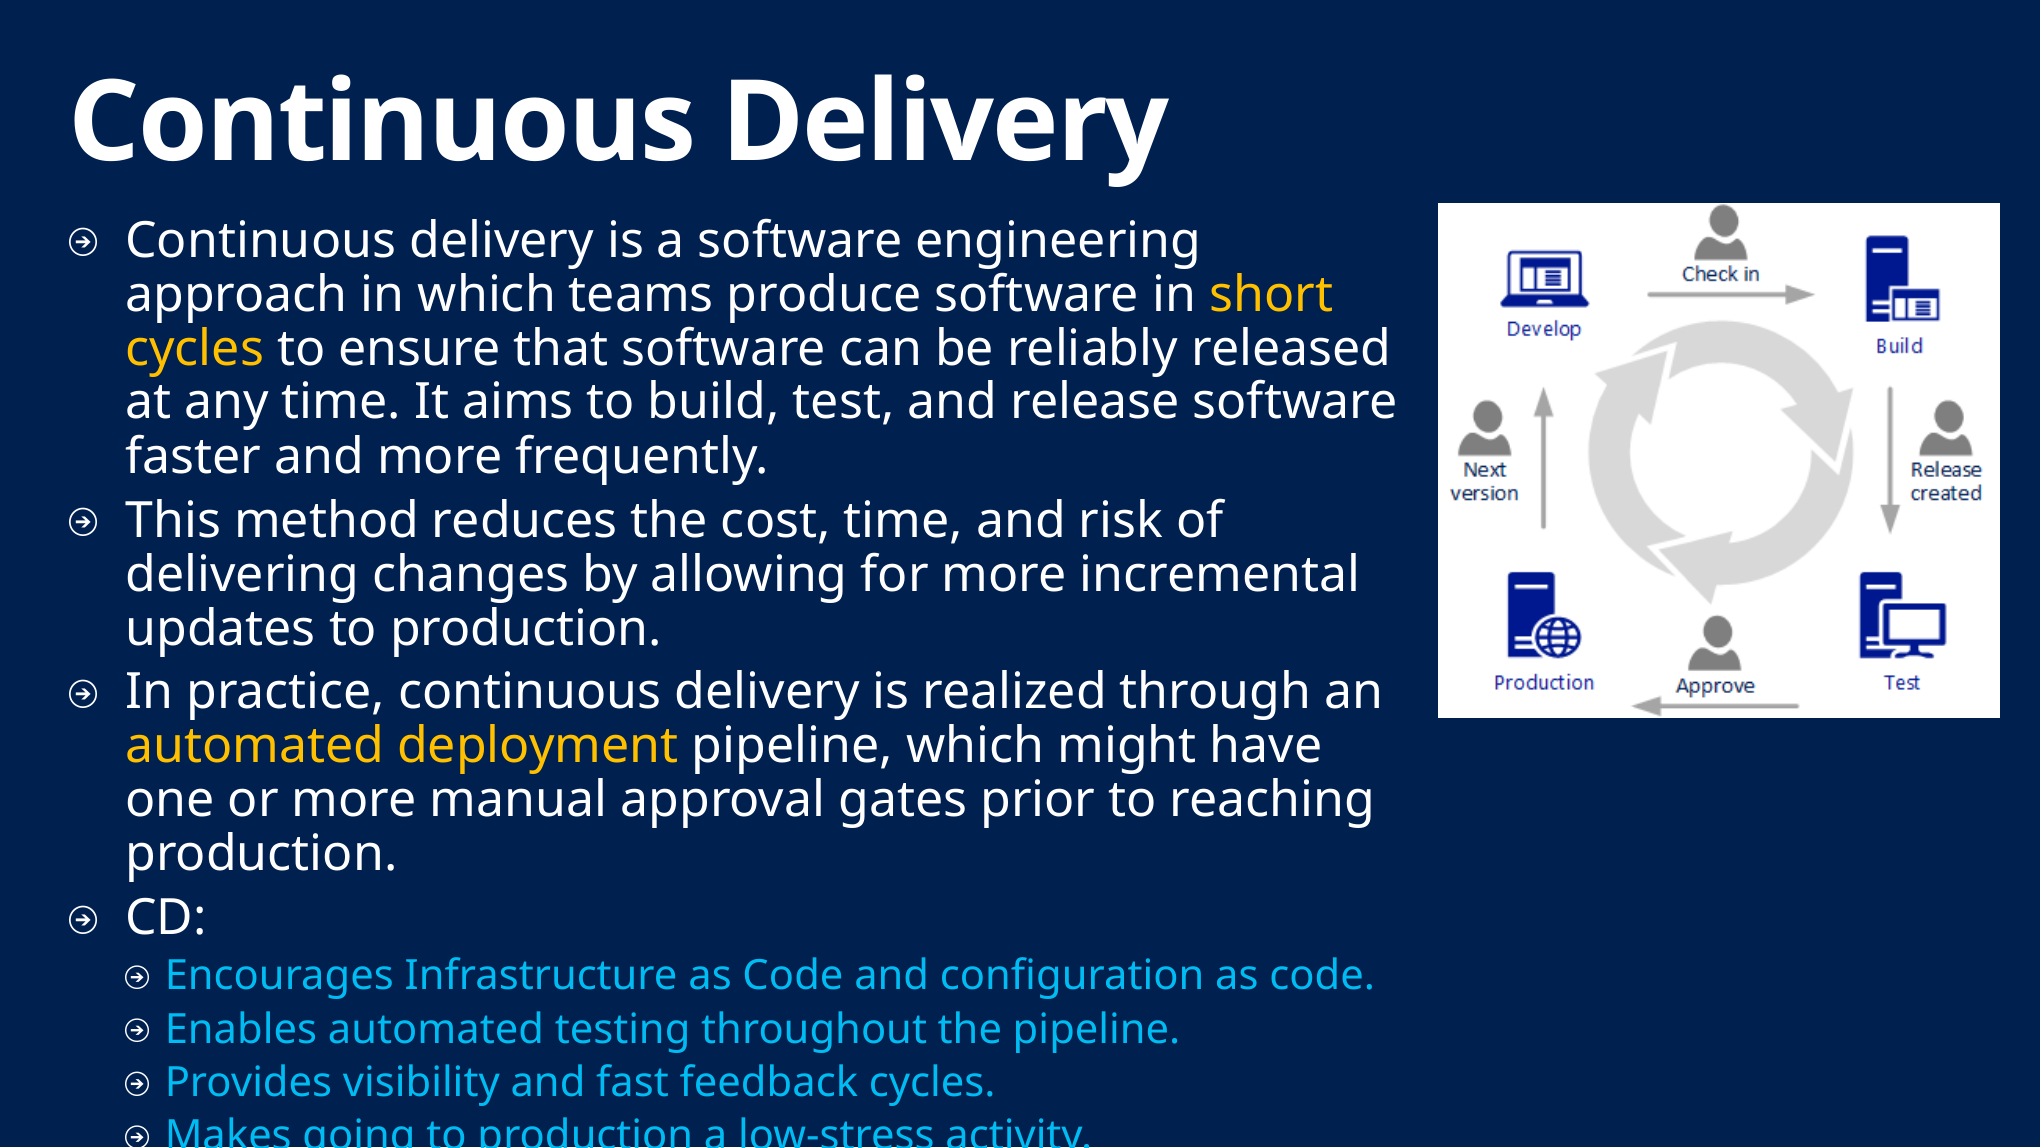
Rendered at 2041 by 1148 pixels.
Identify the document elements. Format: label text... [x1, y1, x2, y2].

picture [69, 898, 105, 934]
picture [125, 1119, 155, 1148]
picture [1438, 203, 2001, 719]
picture [69, 672, 105, 708]
title Continuous Delivery [45, 48, 1996, 199]
list Continuous delivery is a software engineering approach in which teams produce software in short cycles to ensure that software can be reliably released at any time. It aims to build, test, and release software faster and more frequently. This method reduces the cost, time, and risk of delivering changes by allowing for more incremental updates to production. In practice, continuous delivery is realized through an automated deployment pipeline, which might have one or more manual approval gates prior to reaching production. CD: Encourages Infrastructure as Code and configuration as code. Enables automated testing throughout the pipeline. Provides visibility and fast feedback cycles. Makes going to production a low-stress activity. [45, 199, 1439, 1121]
picture [125, 1012, 155, 1042]
picture [69, 220, 105, 256]
picture [125, 1065, 155, 1096]
picture [69, 500, 105, 536]
picture [125, 959, 155, 989]
